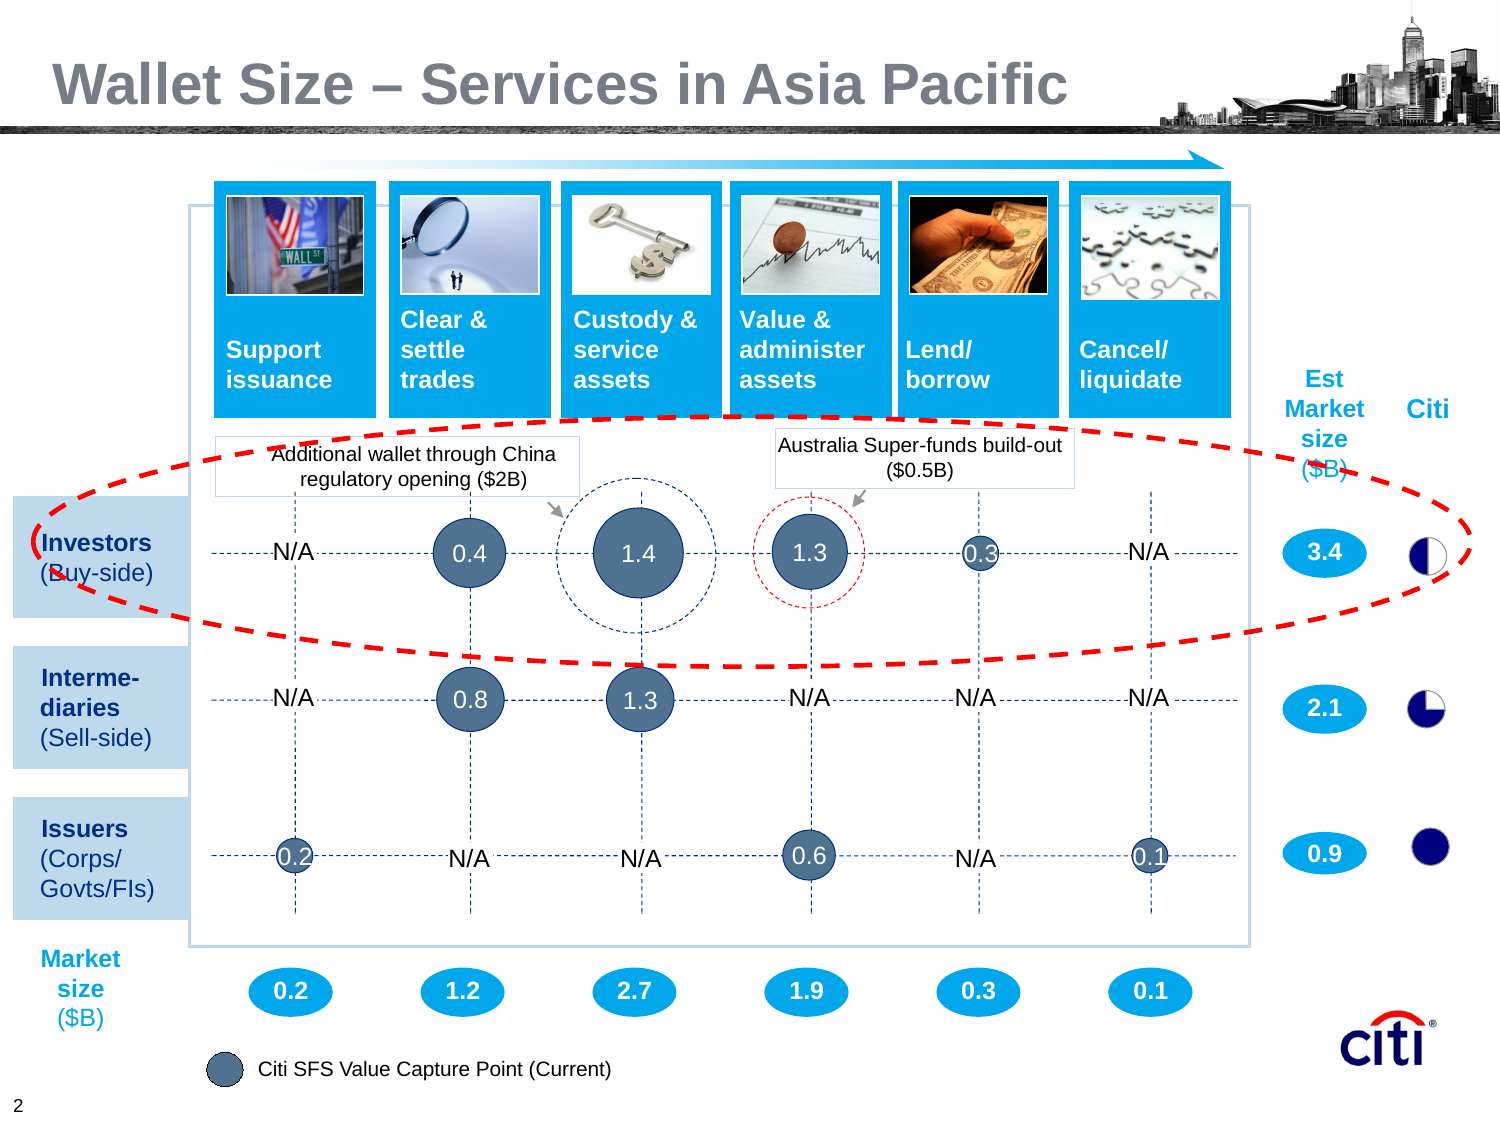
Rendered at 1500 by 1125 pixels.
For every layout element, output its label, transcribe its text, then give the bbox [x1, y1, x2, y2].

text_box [1407, 690, 1446, 729]
picture [0, 0, 1500, 1069]
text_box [206, 1048, 732, 1090]
text_box 2 [0, 1086, 52, 1124]
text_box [1294, 213, 1500, 451]
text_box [1408, 537, 1447, 576]
